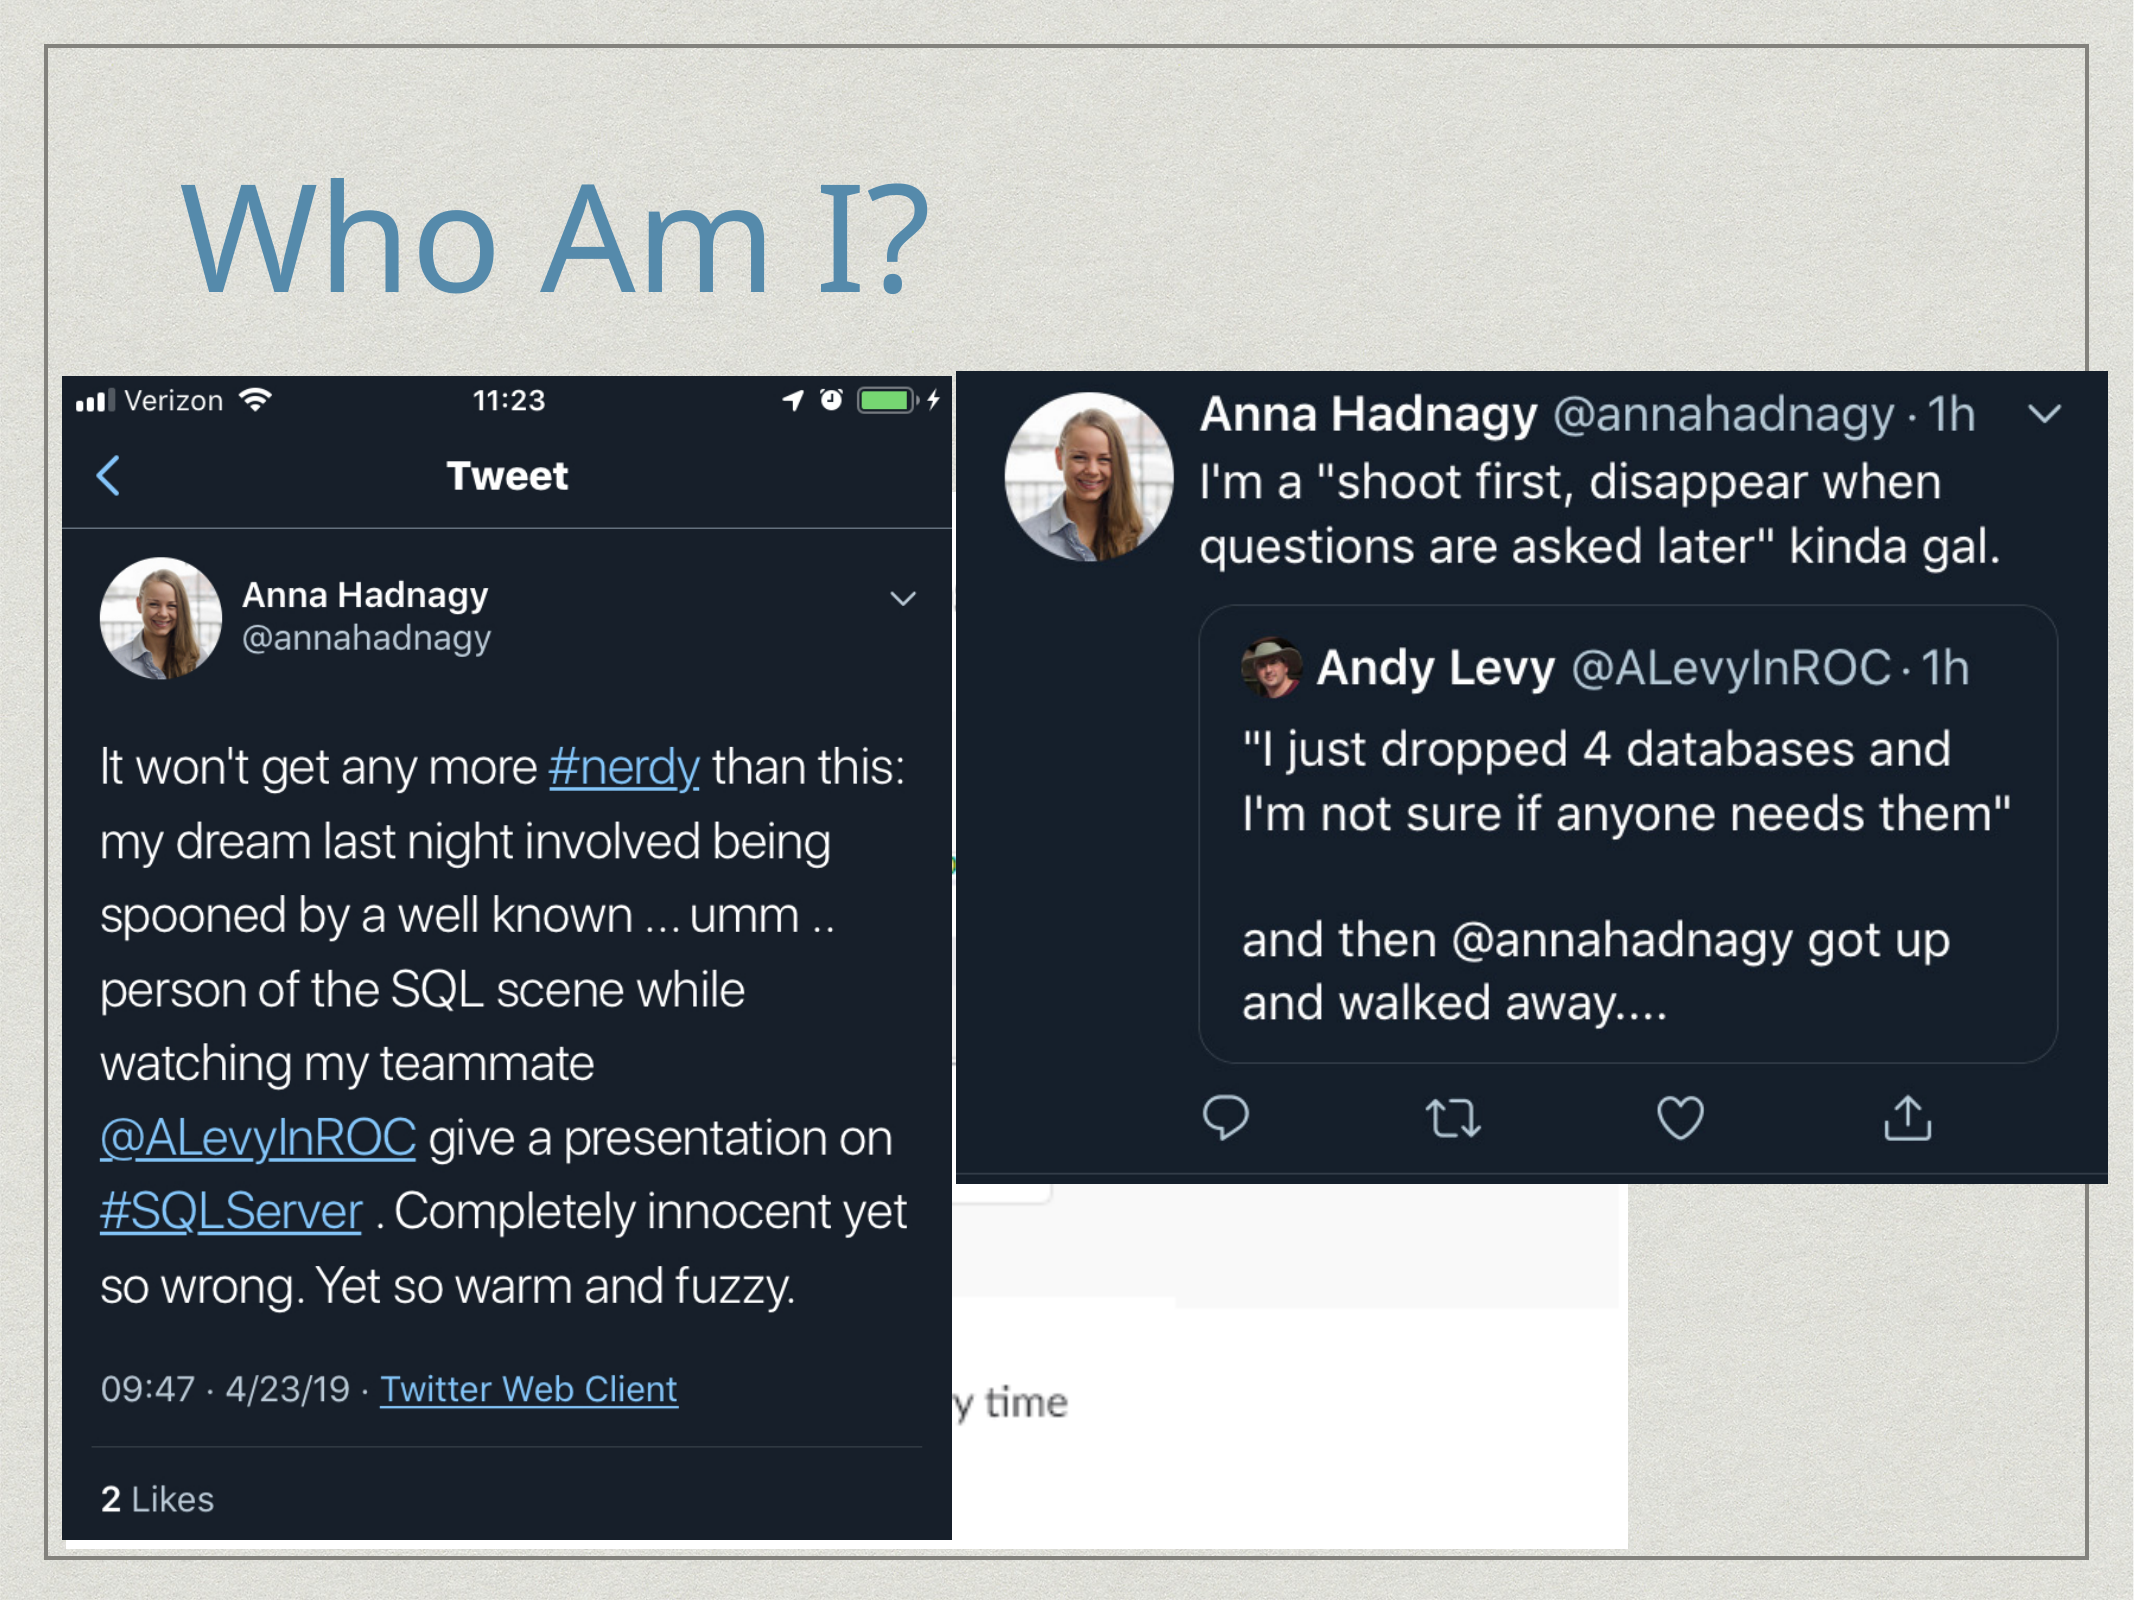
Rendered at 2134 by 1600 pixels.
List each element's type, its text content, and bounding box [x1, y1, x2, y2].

picture [0, 0, 2134, 1600]
title Who Am I? [170, 43, 1963, 369]
